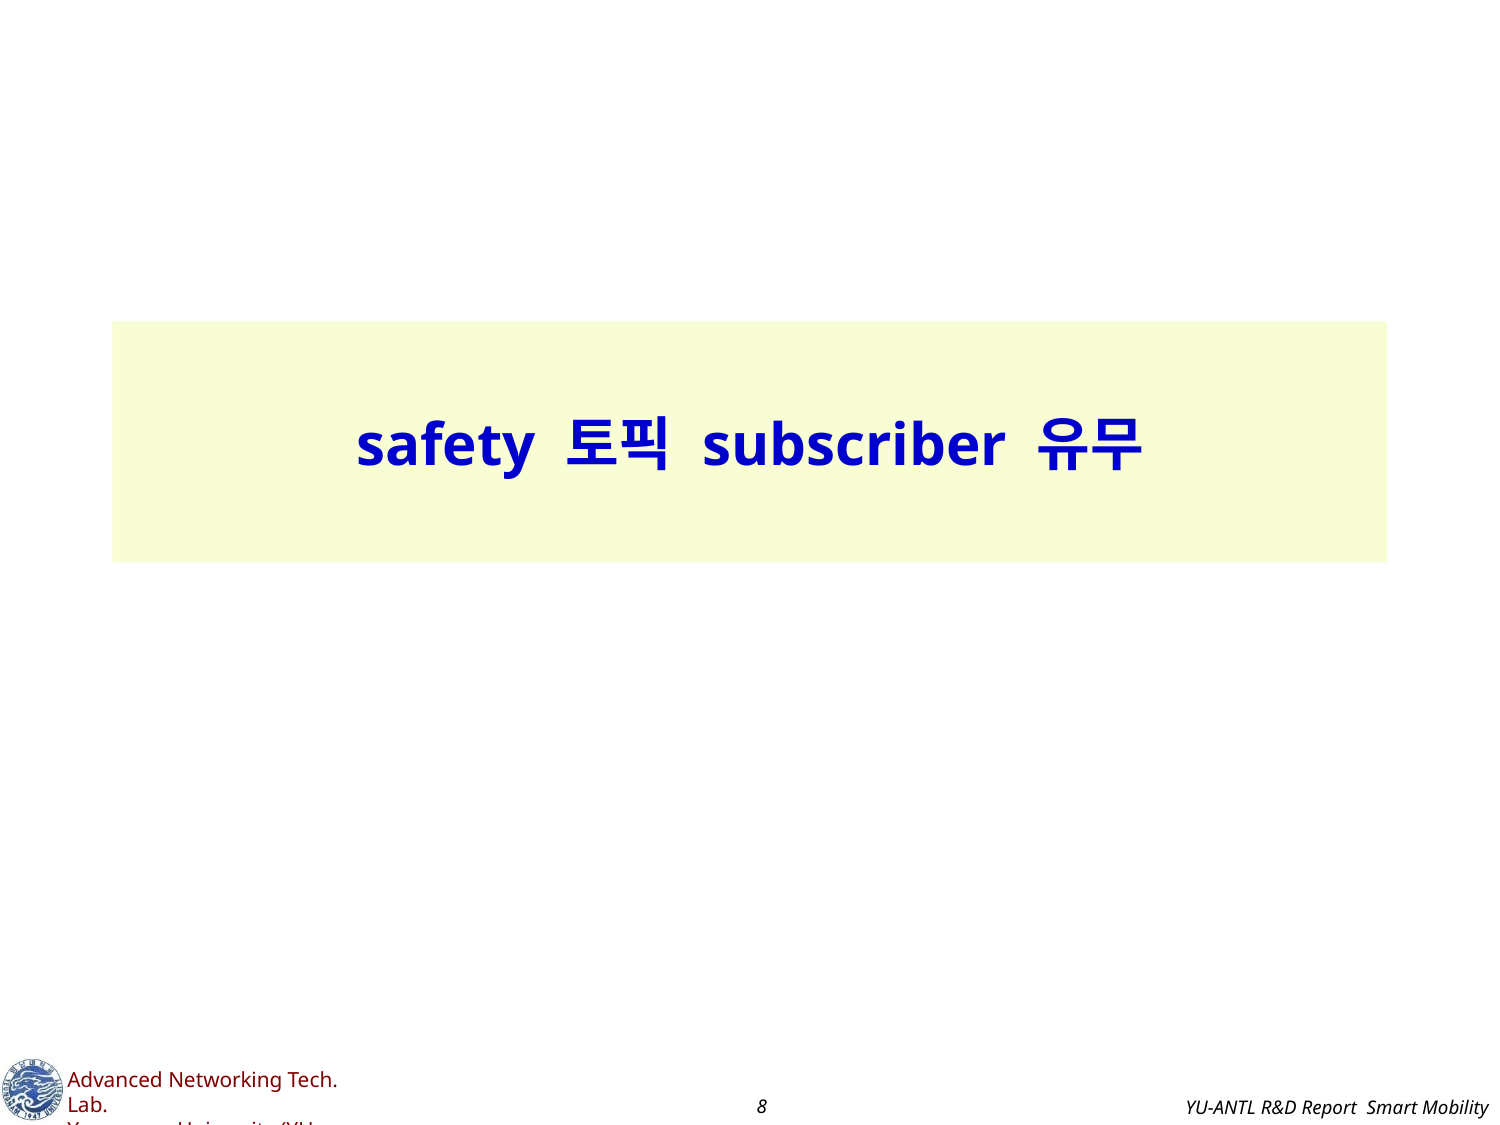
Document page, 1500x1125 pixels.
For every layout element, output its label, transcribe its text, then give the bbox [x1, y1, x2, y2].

text_box safety 토픽 subscriber 유무 [112, 321, 1388, 563]
picture [0, 1057, 66, 1124]
